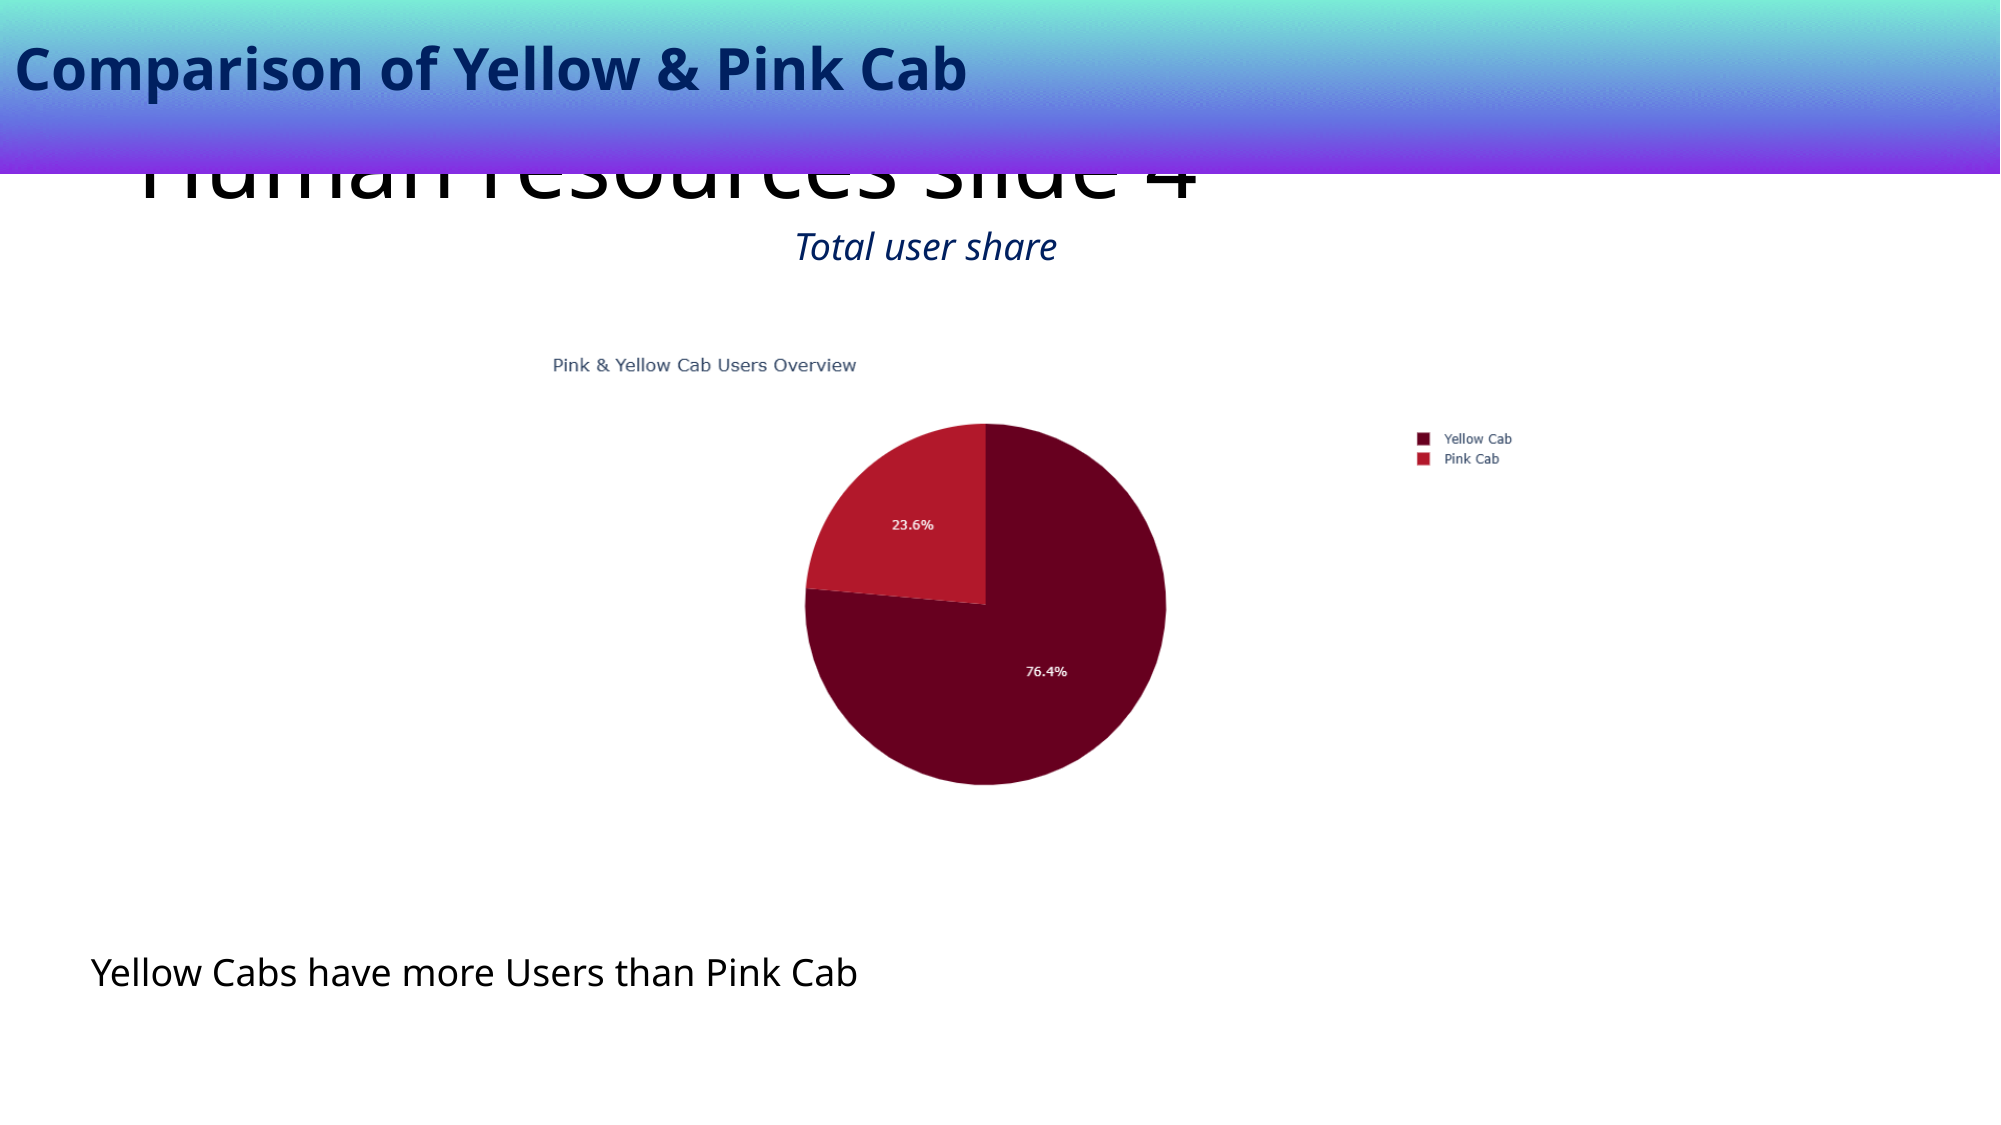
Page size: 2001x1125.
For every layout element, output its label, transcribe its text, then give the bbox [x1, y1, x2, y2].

title Human resources slide 4 [137, 174, 1863, 278]
text_box Total user share [778, 215, 1826, 276]
picture [0, 0, 2000, 174]
picture [501, 319, 1531, 869]
text_box Yellow Cabs have more Users than Pink Cab [76, 941, 1924, 1001]
